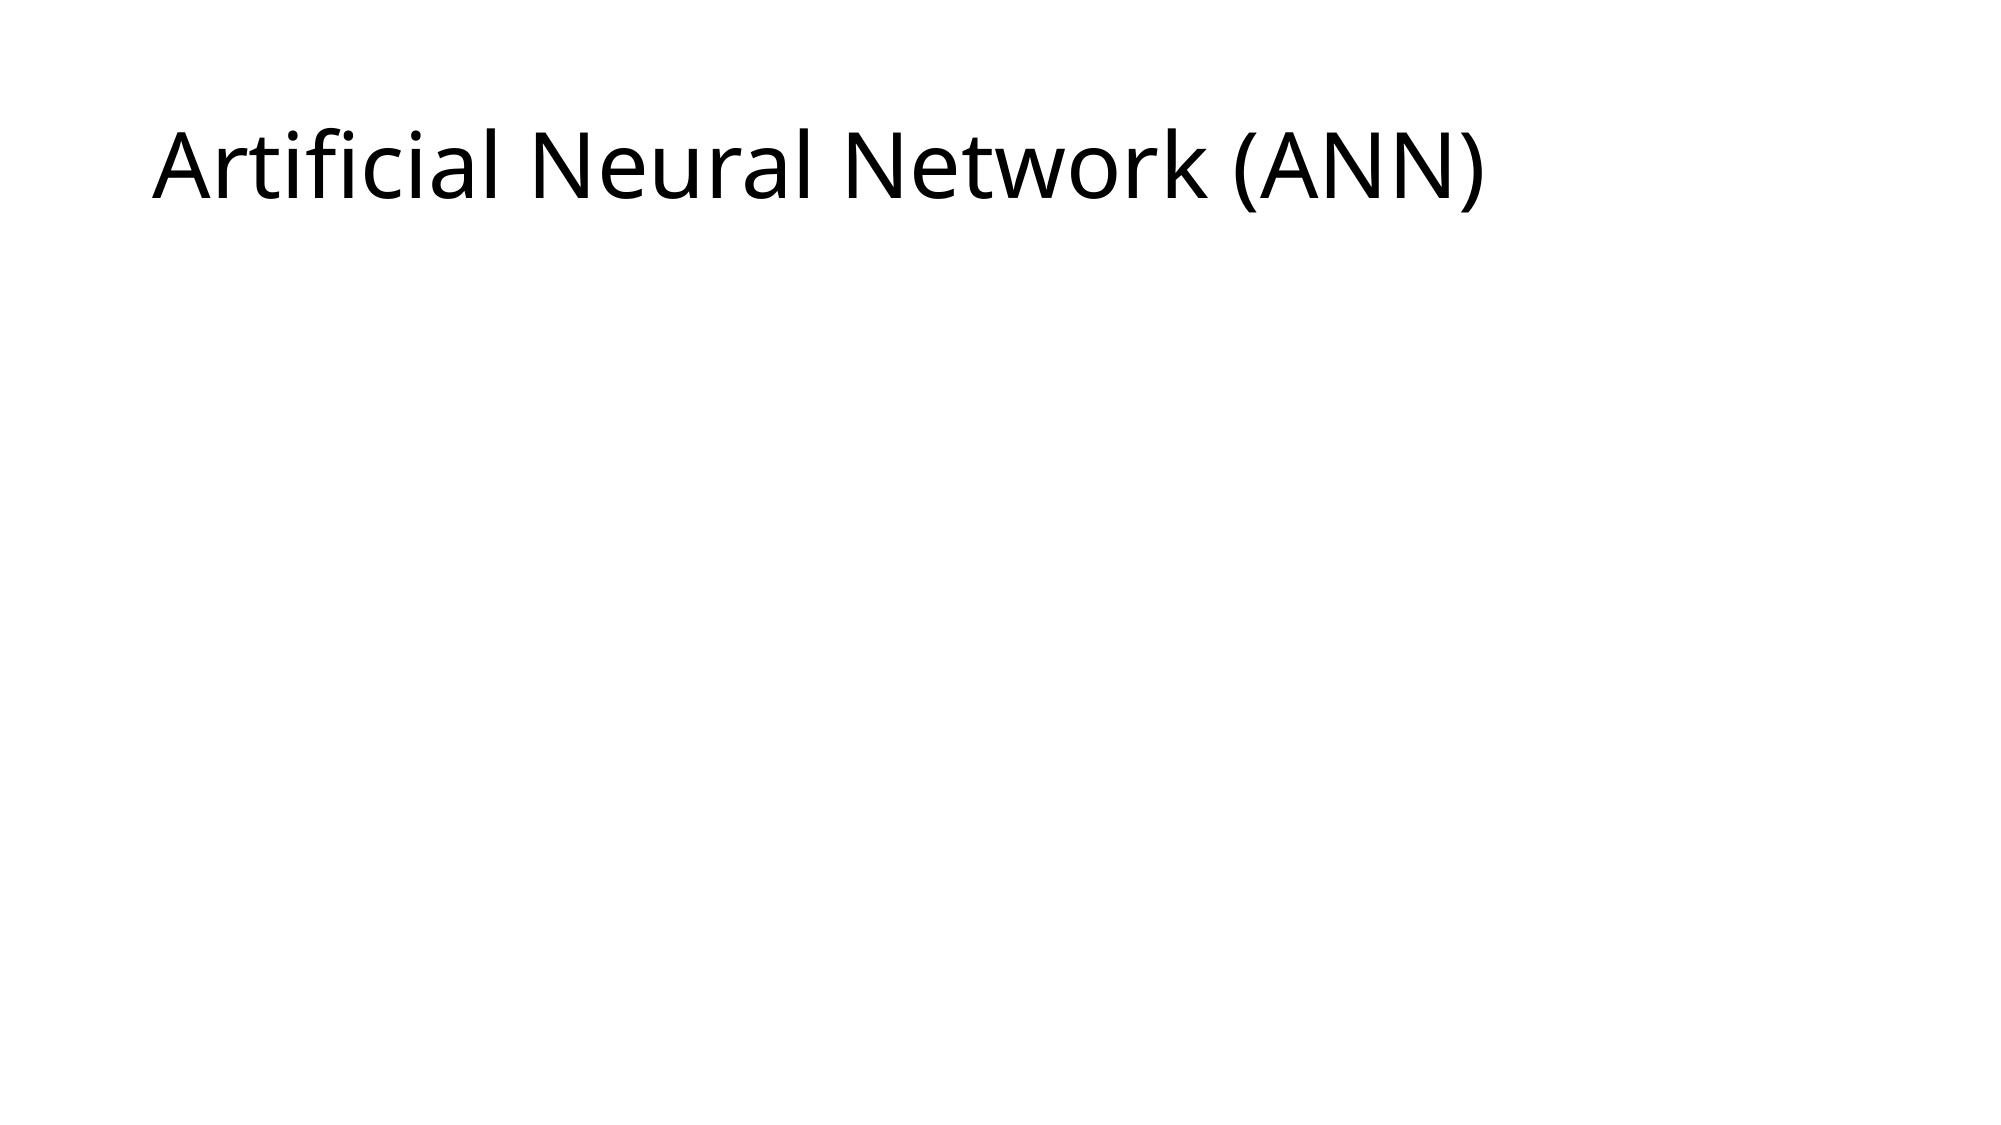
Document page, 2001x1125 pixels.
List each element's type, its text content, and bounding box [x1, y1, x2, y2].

title Artificial Neural Network (ANN) [137, 59, 1863, 278]
